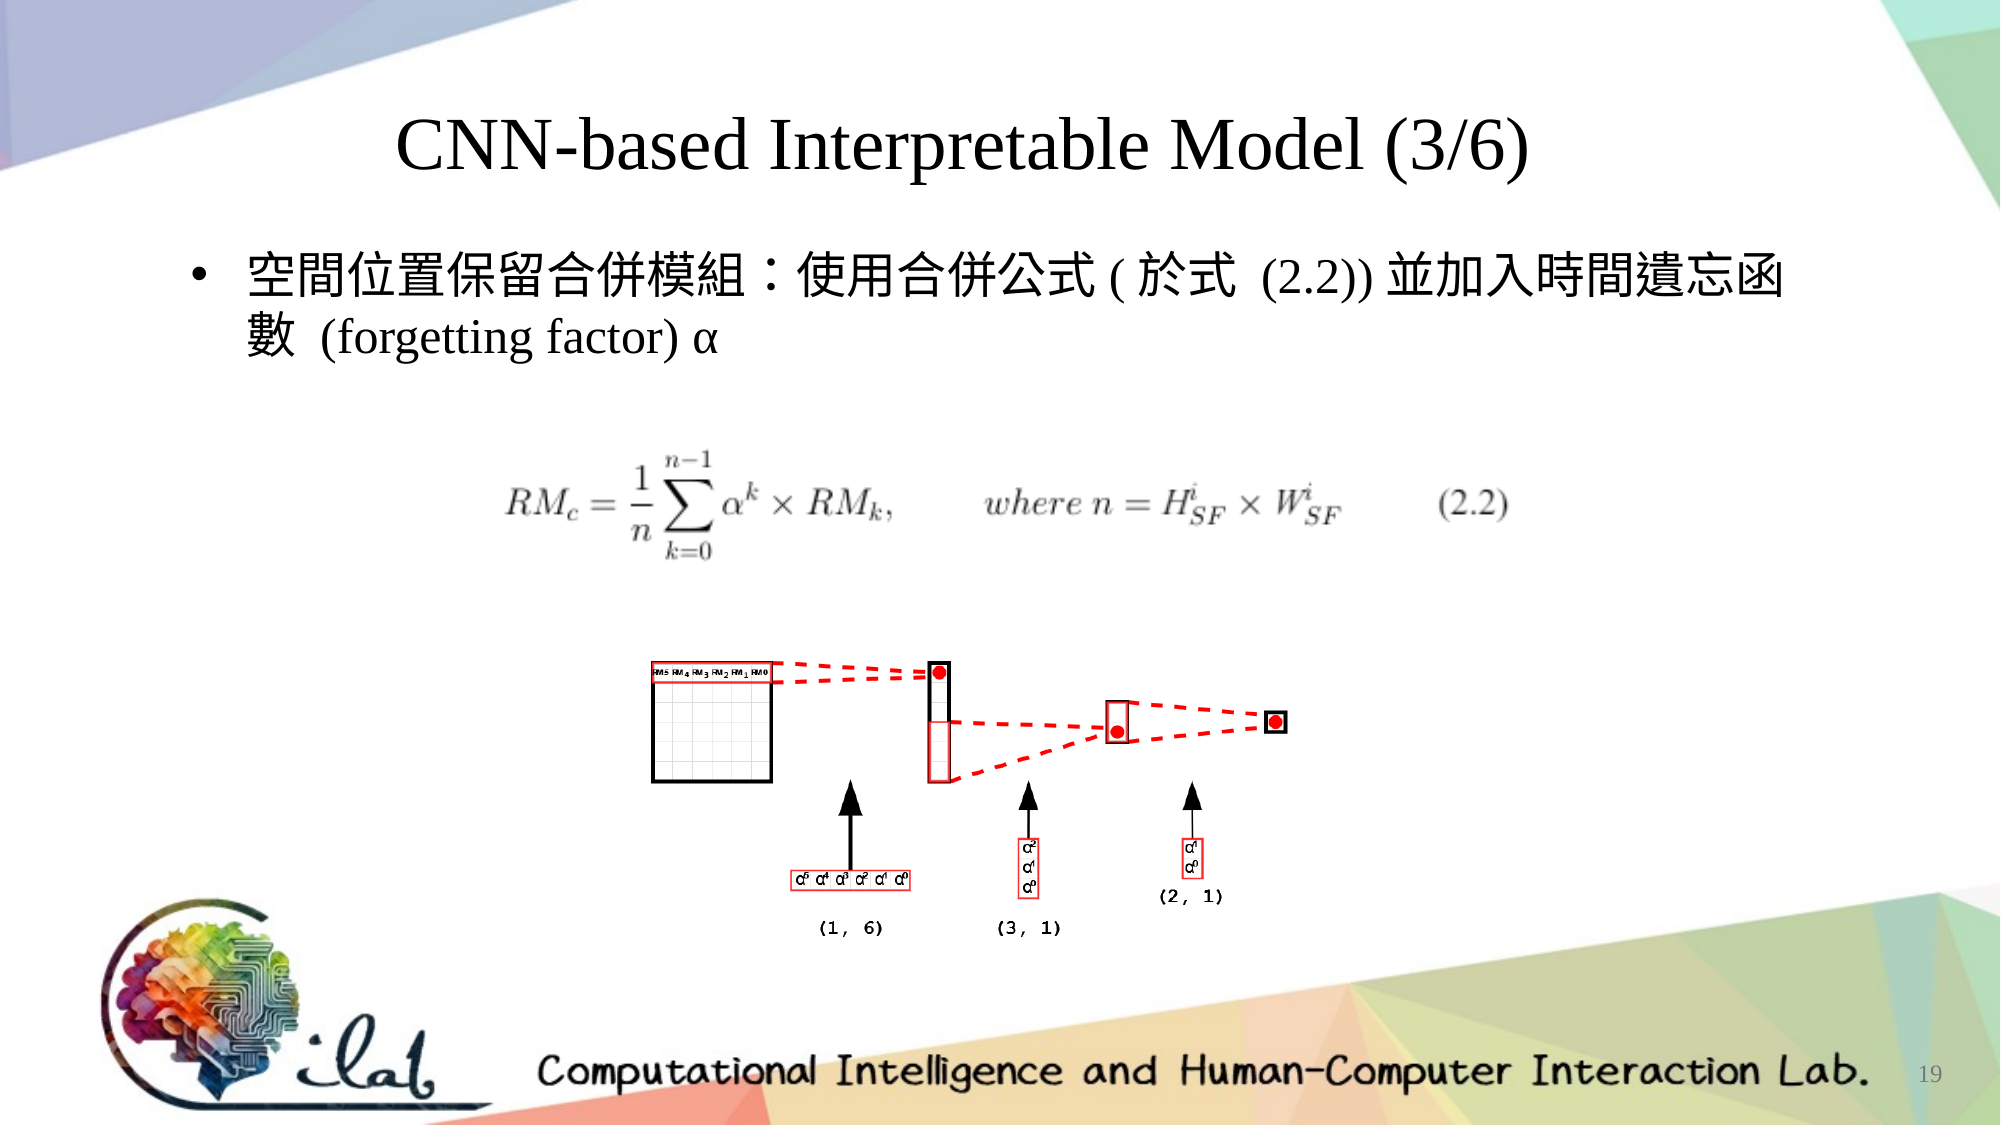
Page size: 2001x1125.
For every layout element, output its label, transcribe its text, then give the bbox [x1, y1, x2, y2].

text_box CNN-based Interpretable Model (3/6) [381, 87, 1629, 192]
picture [0, 0, 2001, 1125]
text_box 空間位置保留合併模組：使用合併公式(於式 (2.2))並加入時間遺忘函數 (forgetting factor) α [175, 236, 1825, 551]
slide_number 19 [1507, 1042, 1958, 1103]
